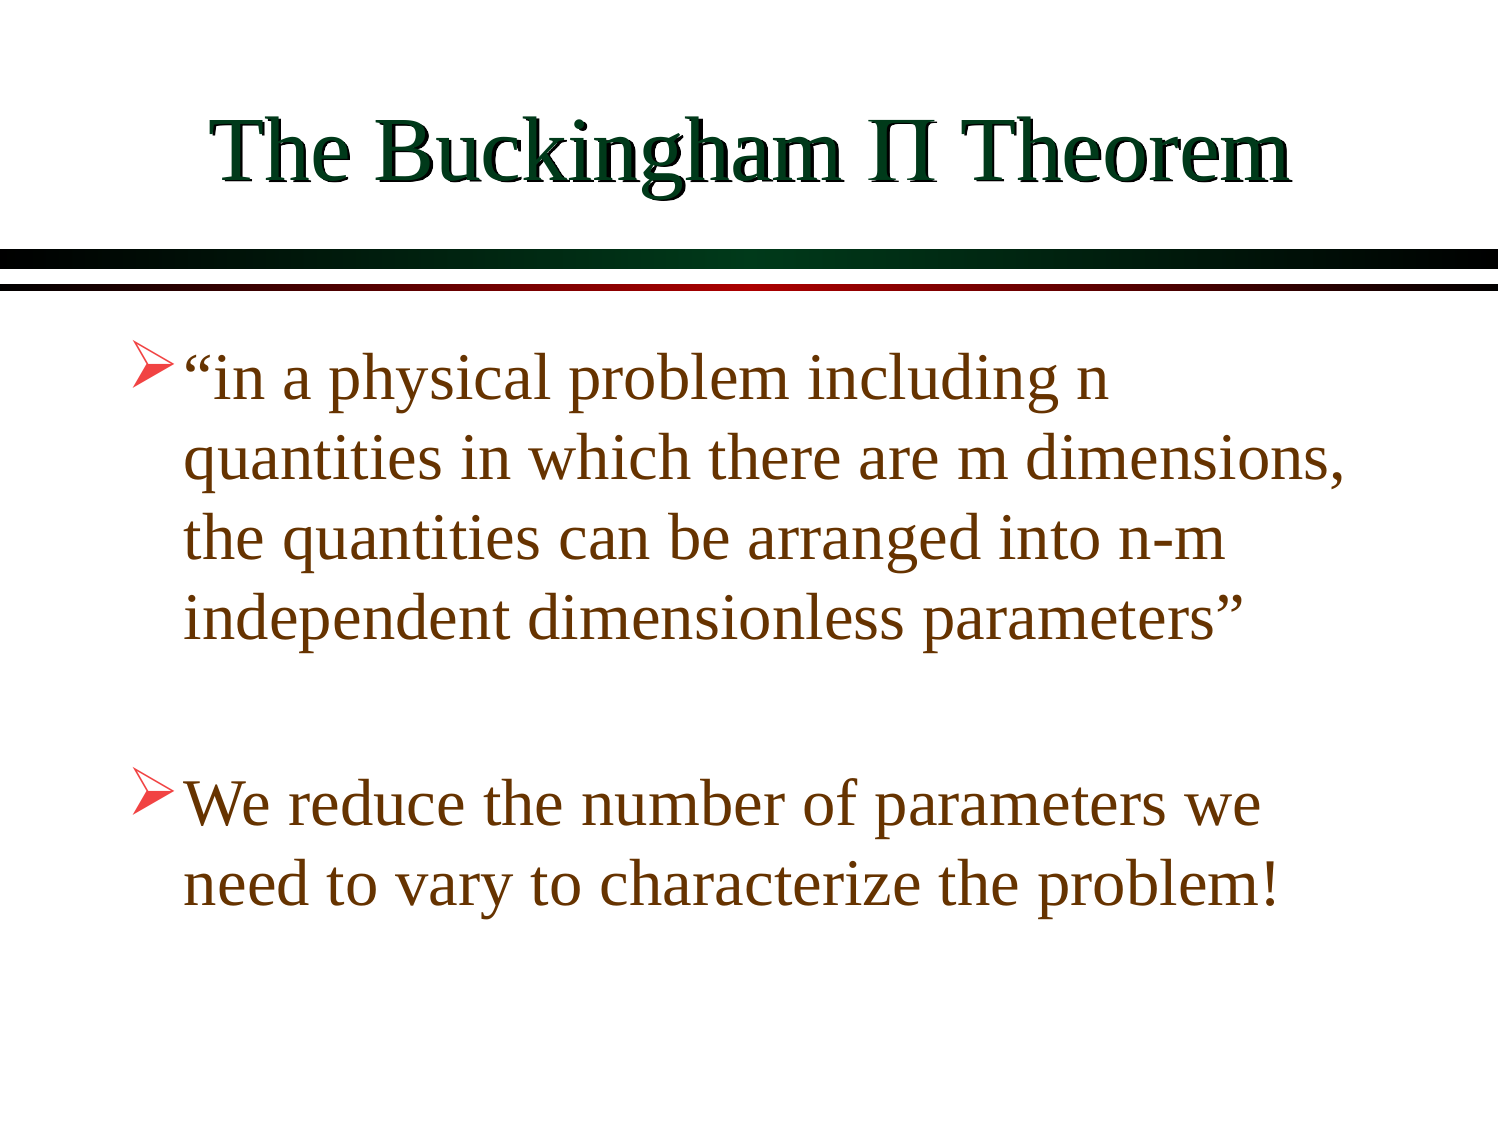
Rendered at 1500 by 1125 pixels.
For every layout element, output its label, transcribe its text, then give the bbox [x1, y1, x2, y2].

list “in a physical problem including n quantities in which there are m dimensions, the quantities can be arranged into n-m independent dimensionless parameters” We reduce the number of parameters we need to vary to characterize the problem! [112, 324, 1388, 1001]
title The Buckingham P Theorem [112, 49, 1388, 238]
